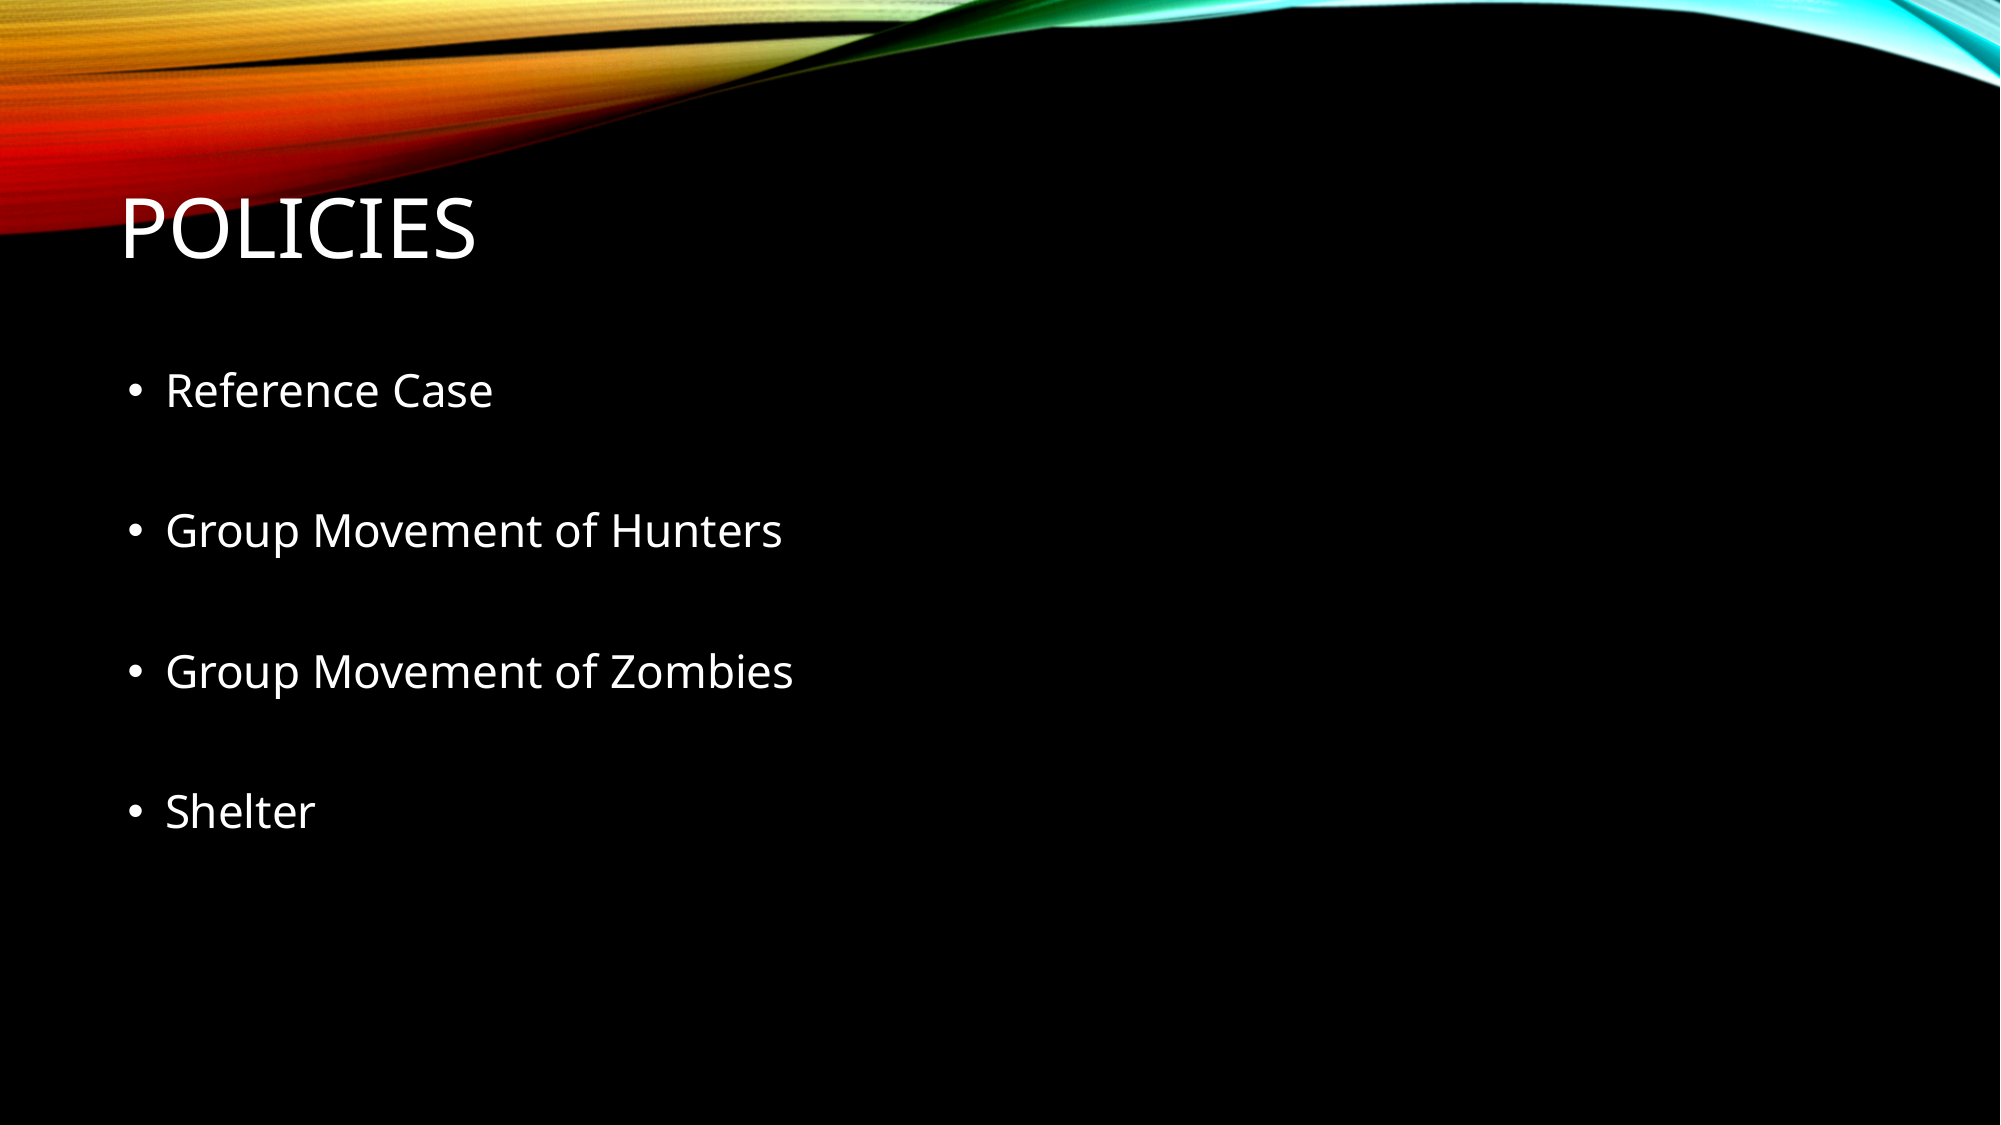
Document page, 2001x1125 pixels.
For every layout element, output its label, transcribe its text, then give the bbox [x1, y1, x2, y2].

title POLICIES [103, 125, 1888, 338]
picture [0, 0, 2000, 237]
list Reference Case Group Movement of Hunters Group Movement of Zombies Shelter [112, 360, 1888, 1021]
